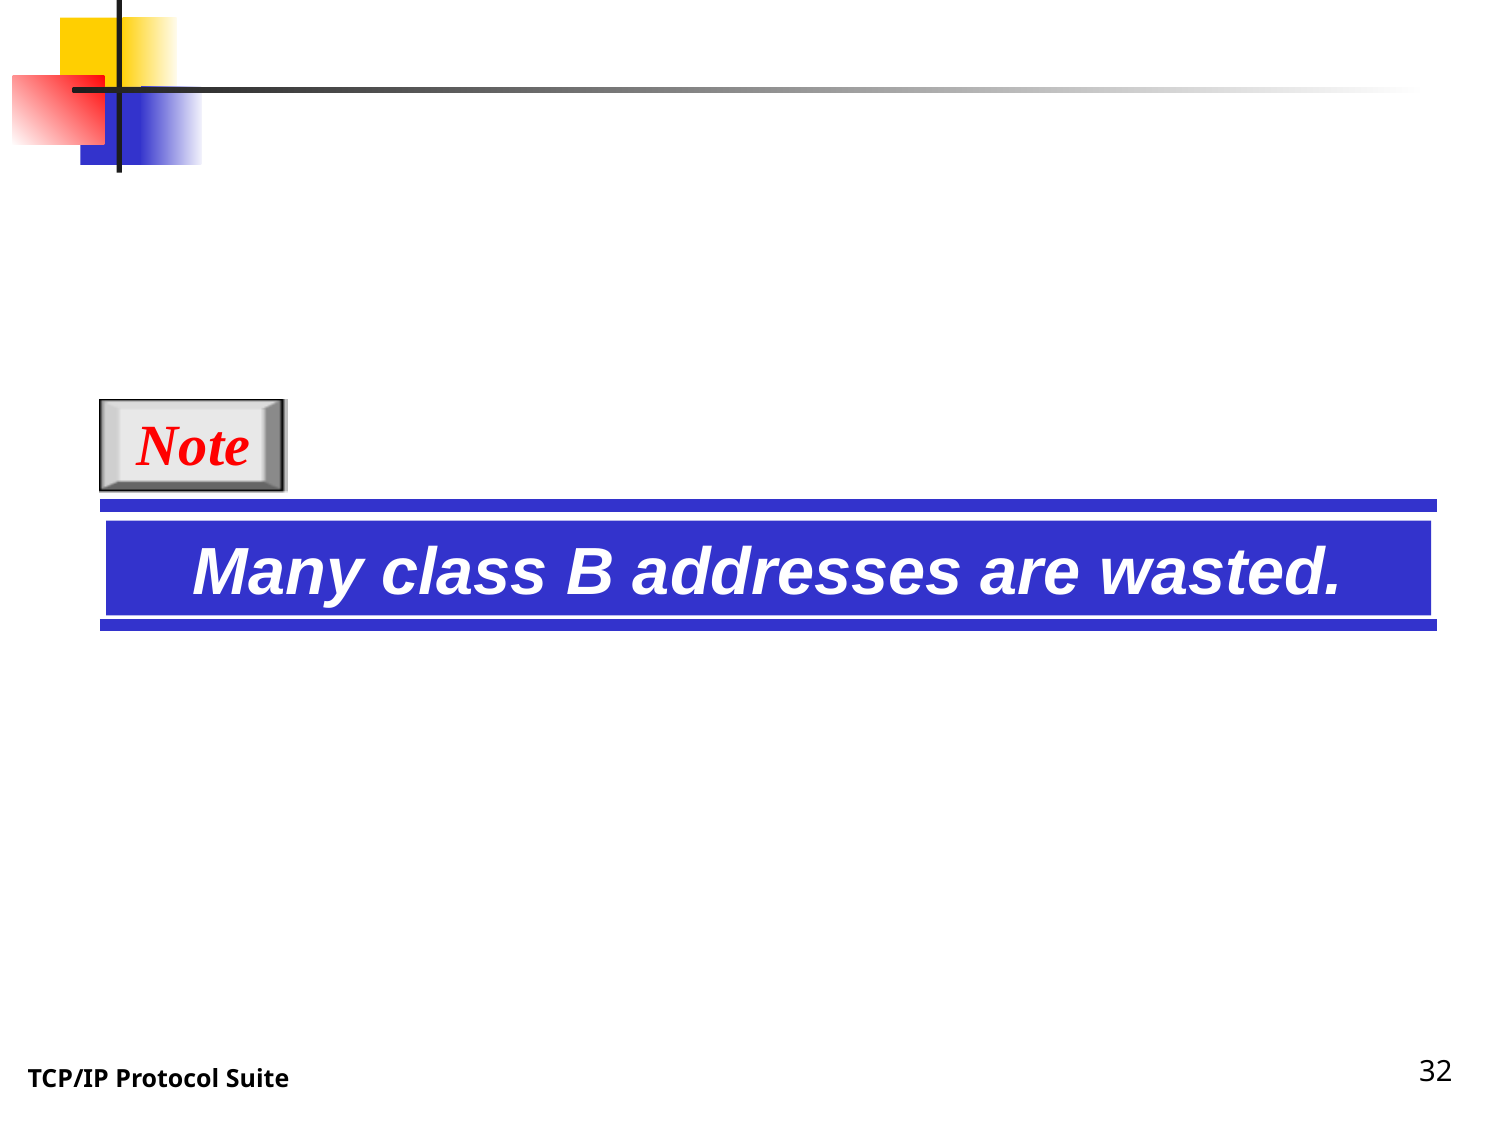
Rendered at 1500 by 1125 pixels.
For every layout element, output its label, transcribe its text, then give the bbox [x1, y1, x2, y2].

text_box [141, 93, 202, 165]
text_box [80, 93, 116, 165]
text_box [72, 87, 1423, 93]
text_box [116, 93, 122, 173]
text_box [60, 17, 116, 86]
text_box [12, 75, 105, 145]
text_box Many class B addresses are wasted. [106, 520, 1432, 616]
text_box ‹#› [1155, 1024, 1468, 1100]
text_box [122, 93, 141, 165]
text_box [116, 0, 122, 87]
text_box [99, 399, 288, 494]
text_box TCP/IP Protocol Suite [12, 1024, 488, 1100]
text_box [122, 17, 177, 86]
